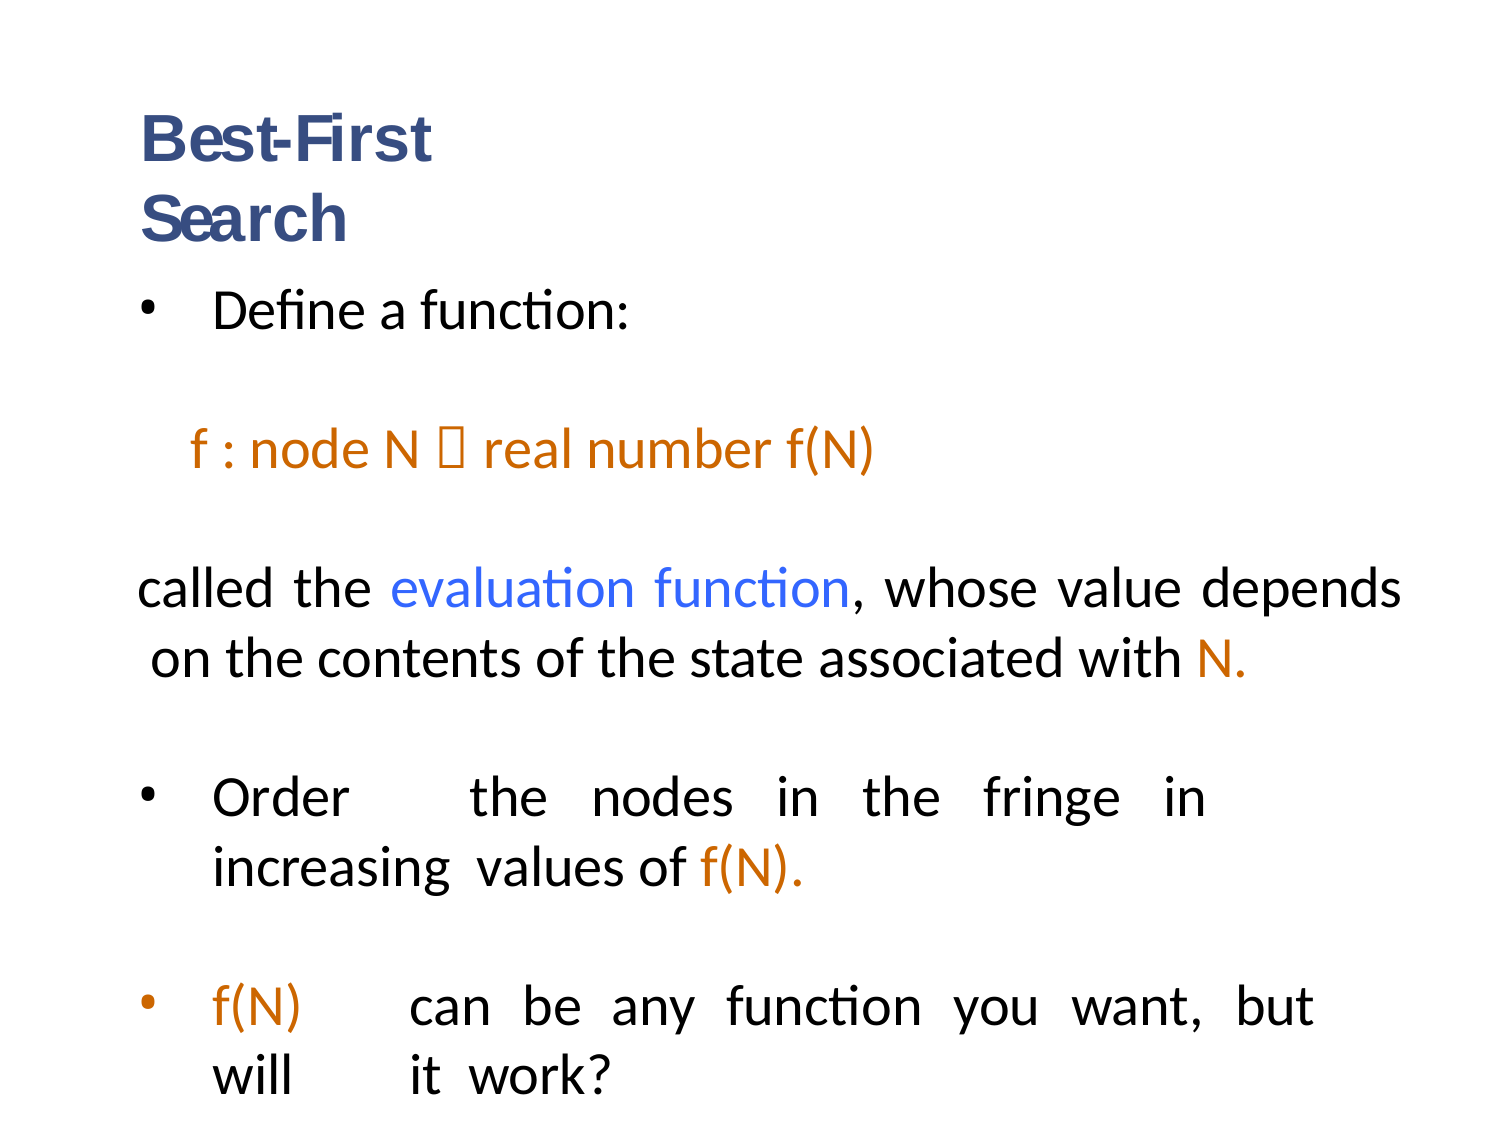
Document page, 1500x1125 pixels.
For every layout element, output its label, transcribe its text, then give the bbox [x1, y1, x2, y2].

title Best-First Search [138, 92, 593, 269]
text_box Define a function: f : node N  real number f(N) called the evaluation function, whose value depends on the contents of the state associated with N. Order the nodes in the fringe in increasing values of f(N). f(N) can be any function you want, but will it work? [135, 269, 1415, 1107]
